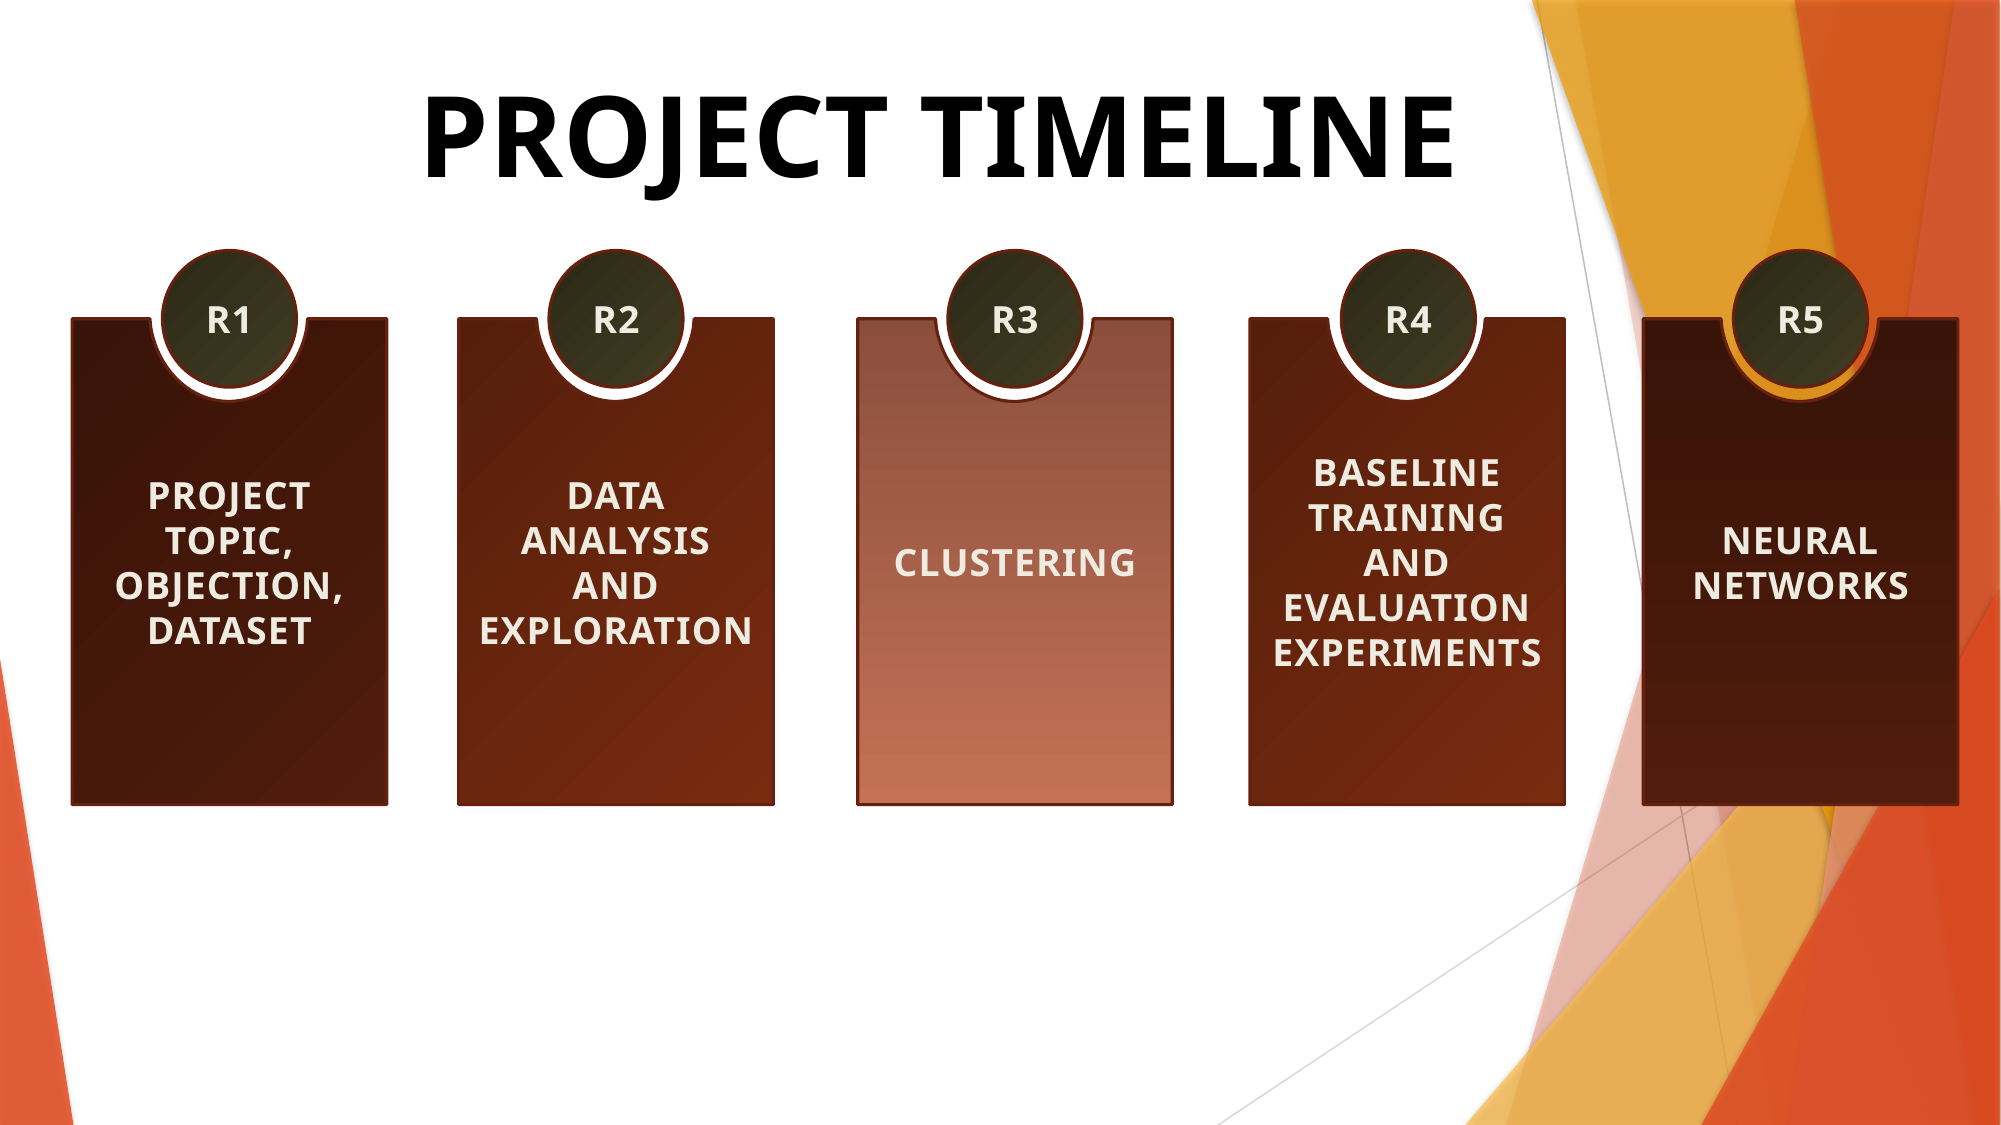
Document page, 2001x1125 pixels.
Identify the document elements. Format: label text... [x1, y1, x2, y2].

text_box NEURAL NETWORKS [1641, 317, 1960, 807]
text_box BASELINE TRAINING AND EVALUATION EXPERIMENTS [1248, 317, 1566, 807]
text_box R1 [160, 248, 299, 389]
text_box R4 [1339, 248, 1477, 389]
text_box PROJECT TOPIC, OBJECTION, DATASET [70, 317, 389, 807]
text_box R3 [946, 248, 1084, 389]
text_box CLUSTERING [856, 317, 1174, 807]
text_box PROJECT TIMELINE [403, 57, 1475, 208]
text_box R2 [547, 248, 685, 389]
text_box R5 [1731, 248, 1870, 389]
text_box DATA ANALYSIS AND EXPLORATION [457, 317, 775, 807]
